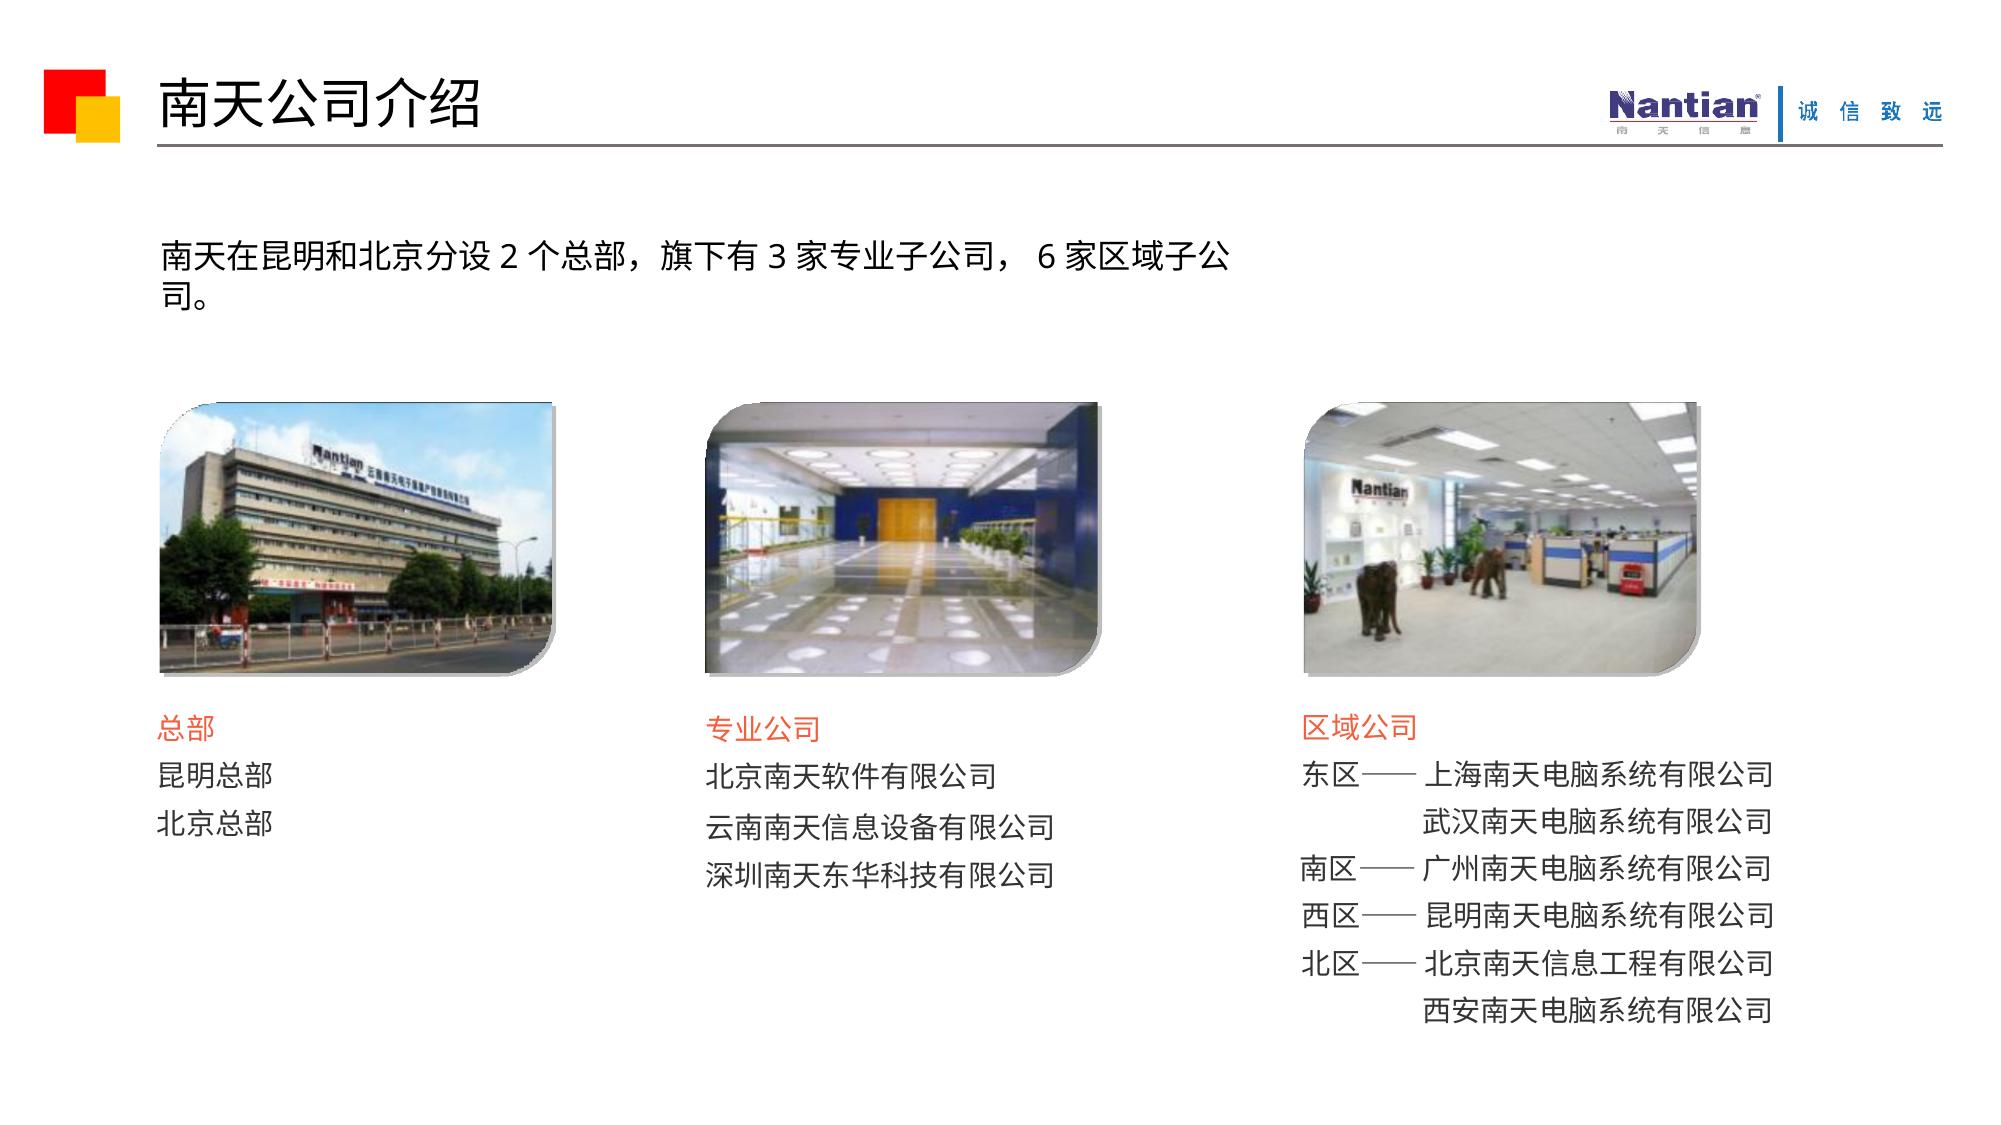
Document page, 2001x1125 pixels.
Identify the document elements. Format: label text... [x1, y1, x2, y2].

text_box [1698, 126, 1710, 135]
title 南天公司介绍 [155, 67, 485, 258]
text_box [75, 96, 121, 143]
text_box [1740, 126, 1751, 134]
text_box 专业公司 北京南天软件有限公司 云南南天信息设备有限公司 深圳南天东华科技有限公司 [702, 696, 1059, 892]
text_box [1616, 126, 1628, 134]
text_box [1798, 101, 1818, 121]
text_box [709, 406, 1103, 677]
text_box [159, 401, 552, 673]
text_box [43, 69, 106, 134]
text_box [1610, 91, 1635, 118]
text_box [1922, 101, 1942, 121]
text_box [1839, 101, 1859, 121]
text_box [1881, 101, 1901, 121]
text_box [1701, 91, 1709, 97]
text_box [1658, 126, 1669, 135]
text_box [1637, 98, 1659, 118]
text_box 区域公司 东区——上海南天电脑系统有限公司 武汉南天电脑系统有限公司 南区——广州南天电脑系统有限公司 西区——昆明南天电脑系统有限公司 北区——北京南天信息工程有限公司 西安南天电脑系统有限公司 [1299, 694, 1777, 1028]
text_box [1661, 98, 1683, 118]
text_box 总部 昆明总部 北京总部 [154, 695, 276, 840]
text_box [1737, 98, 1758, 118]
text_box [1712, 98, 1735, 118]
text_box [705, 401, 1098, 673]
text_box 南天在昆明和北京分设2个总部，旗下有3家专业子公司，6家区域子公司。 [158, 232, 1254, 315]
text_box [1308, 406, 1702, 677]
text_box [163, 406, 557, 677]
text_box [1303, 401, 1697, 673]
text_box [1684, 92, 1699, 118]
